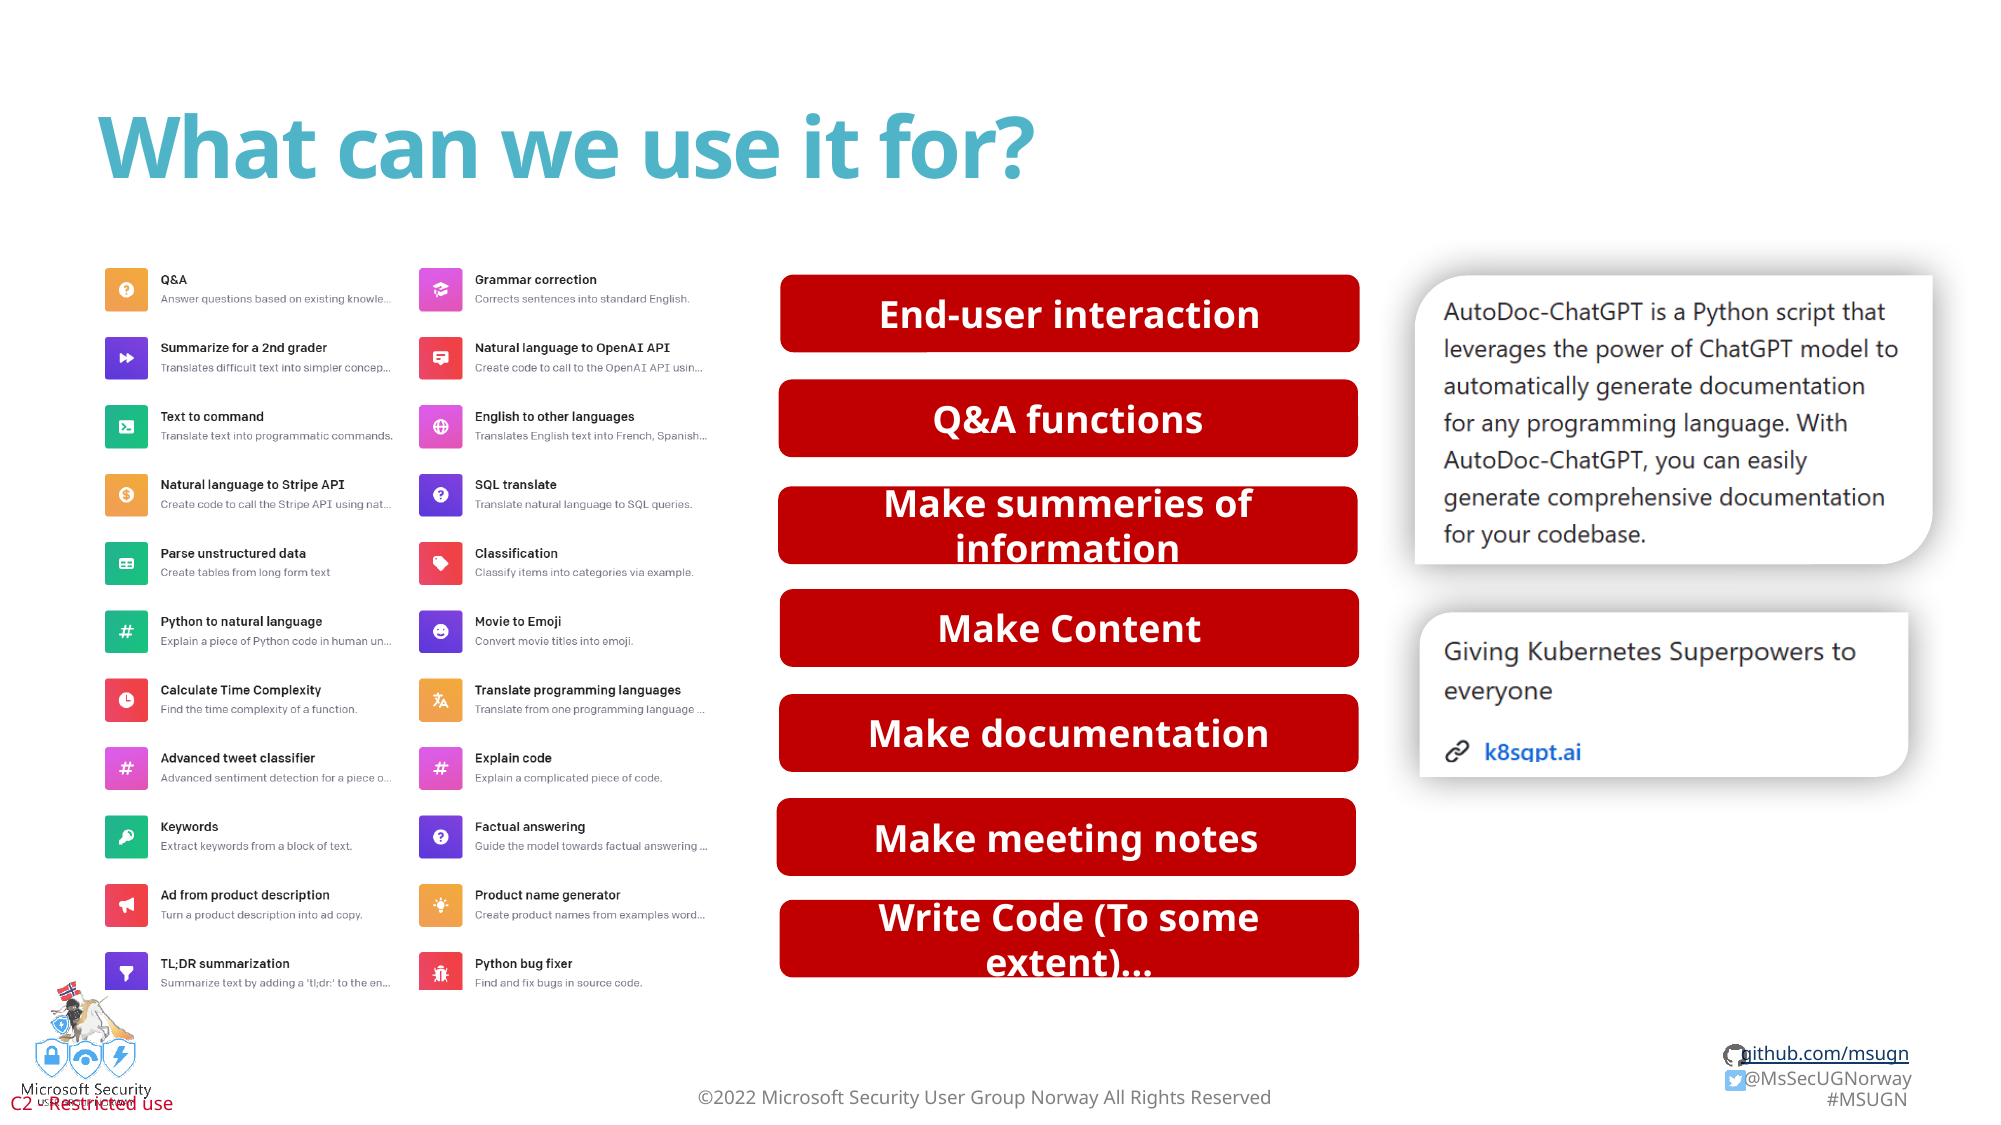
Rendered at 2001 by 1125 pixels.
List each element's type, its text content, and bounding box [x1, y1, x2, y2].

text_box Make meeting notes [787, 797, 1357, 877]
picture [1741, 1050, 1747, 1060]
text_box End-user interaction [787, 273, 1361, 354]
title What can we use it for? [83, 100, 1919, 204]
picture [1426, 619, 1902, 770]
text_box Make Content [787, 588, 1361, 668]
text_box Make documentation [787, 693, 1360, 773]
text_box Write Code (To some extent)... [787, 898, 1361, 979]
picture [1421, 282, 1926, 558]
text_box Q&A functions [787, 378, 1360, 459]
text_box [1725, 1070, 1746, 1091]
picture [76, 247, 787, 990]
text_box Make summeries of information [787, 485, 1359, 566]
